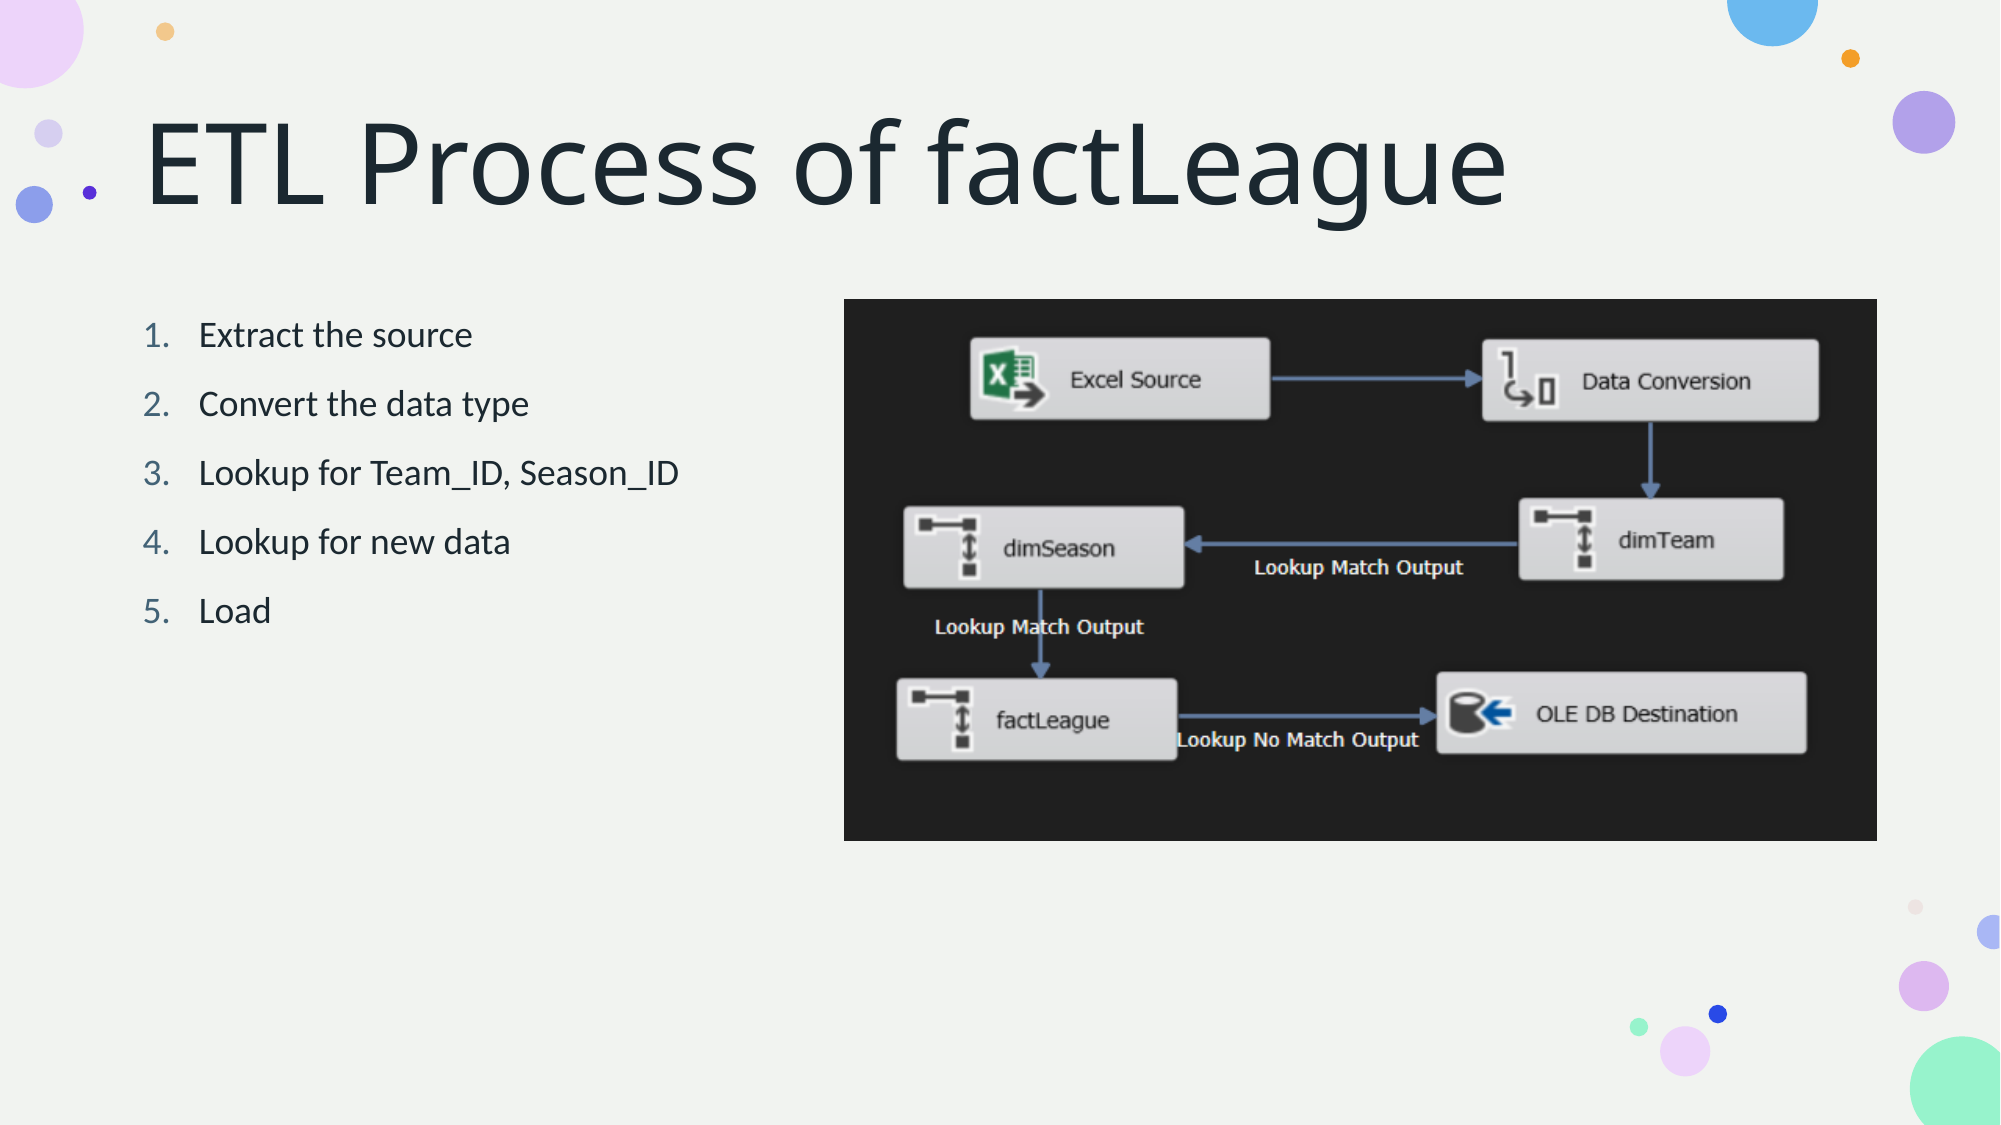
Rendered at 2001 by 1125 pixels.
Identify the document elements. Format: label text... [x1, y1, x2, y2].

picture [844, 298, 1877, 841]
title ETL Process of factLeague [127, 59, 1877, 278]
list Extract the source Convert the data type Lookup for Team_ID, Season_ID Lookup for new data Load [127, 299, 726, 741]
